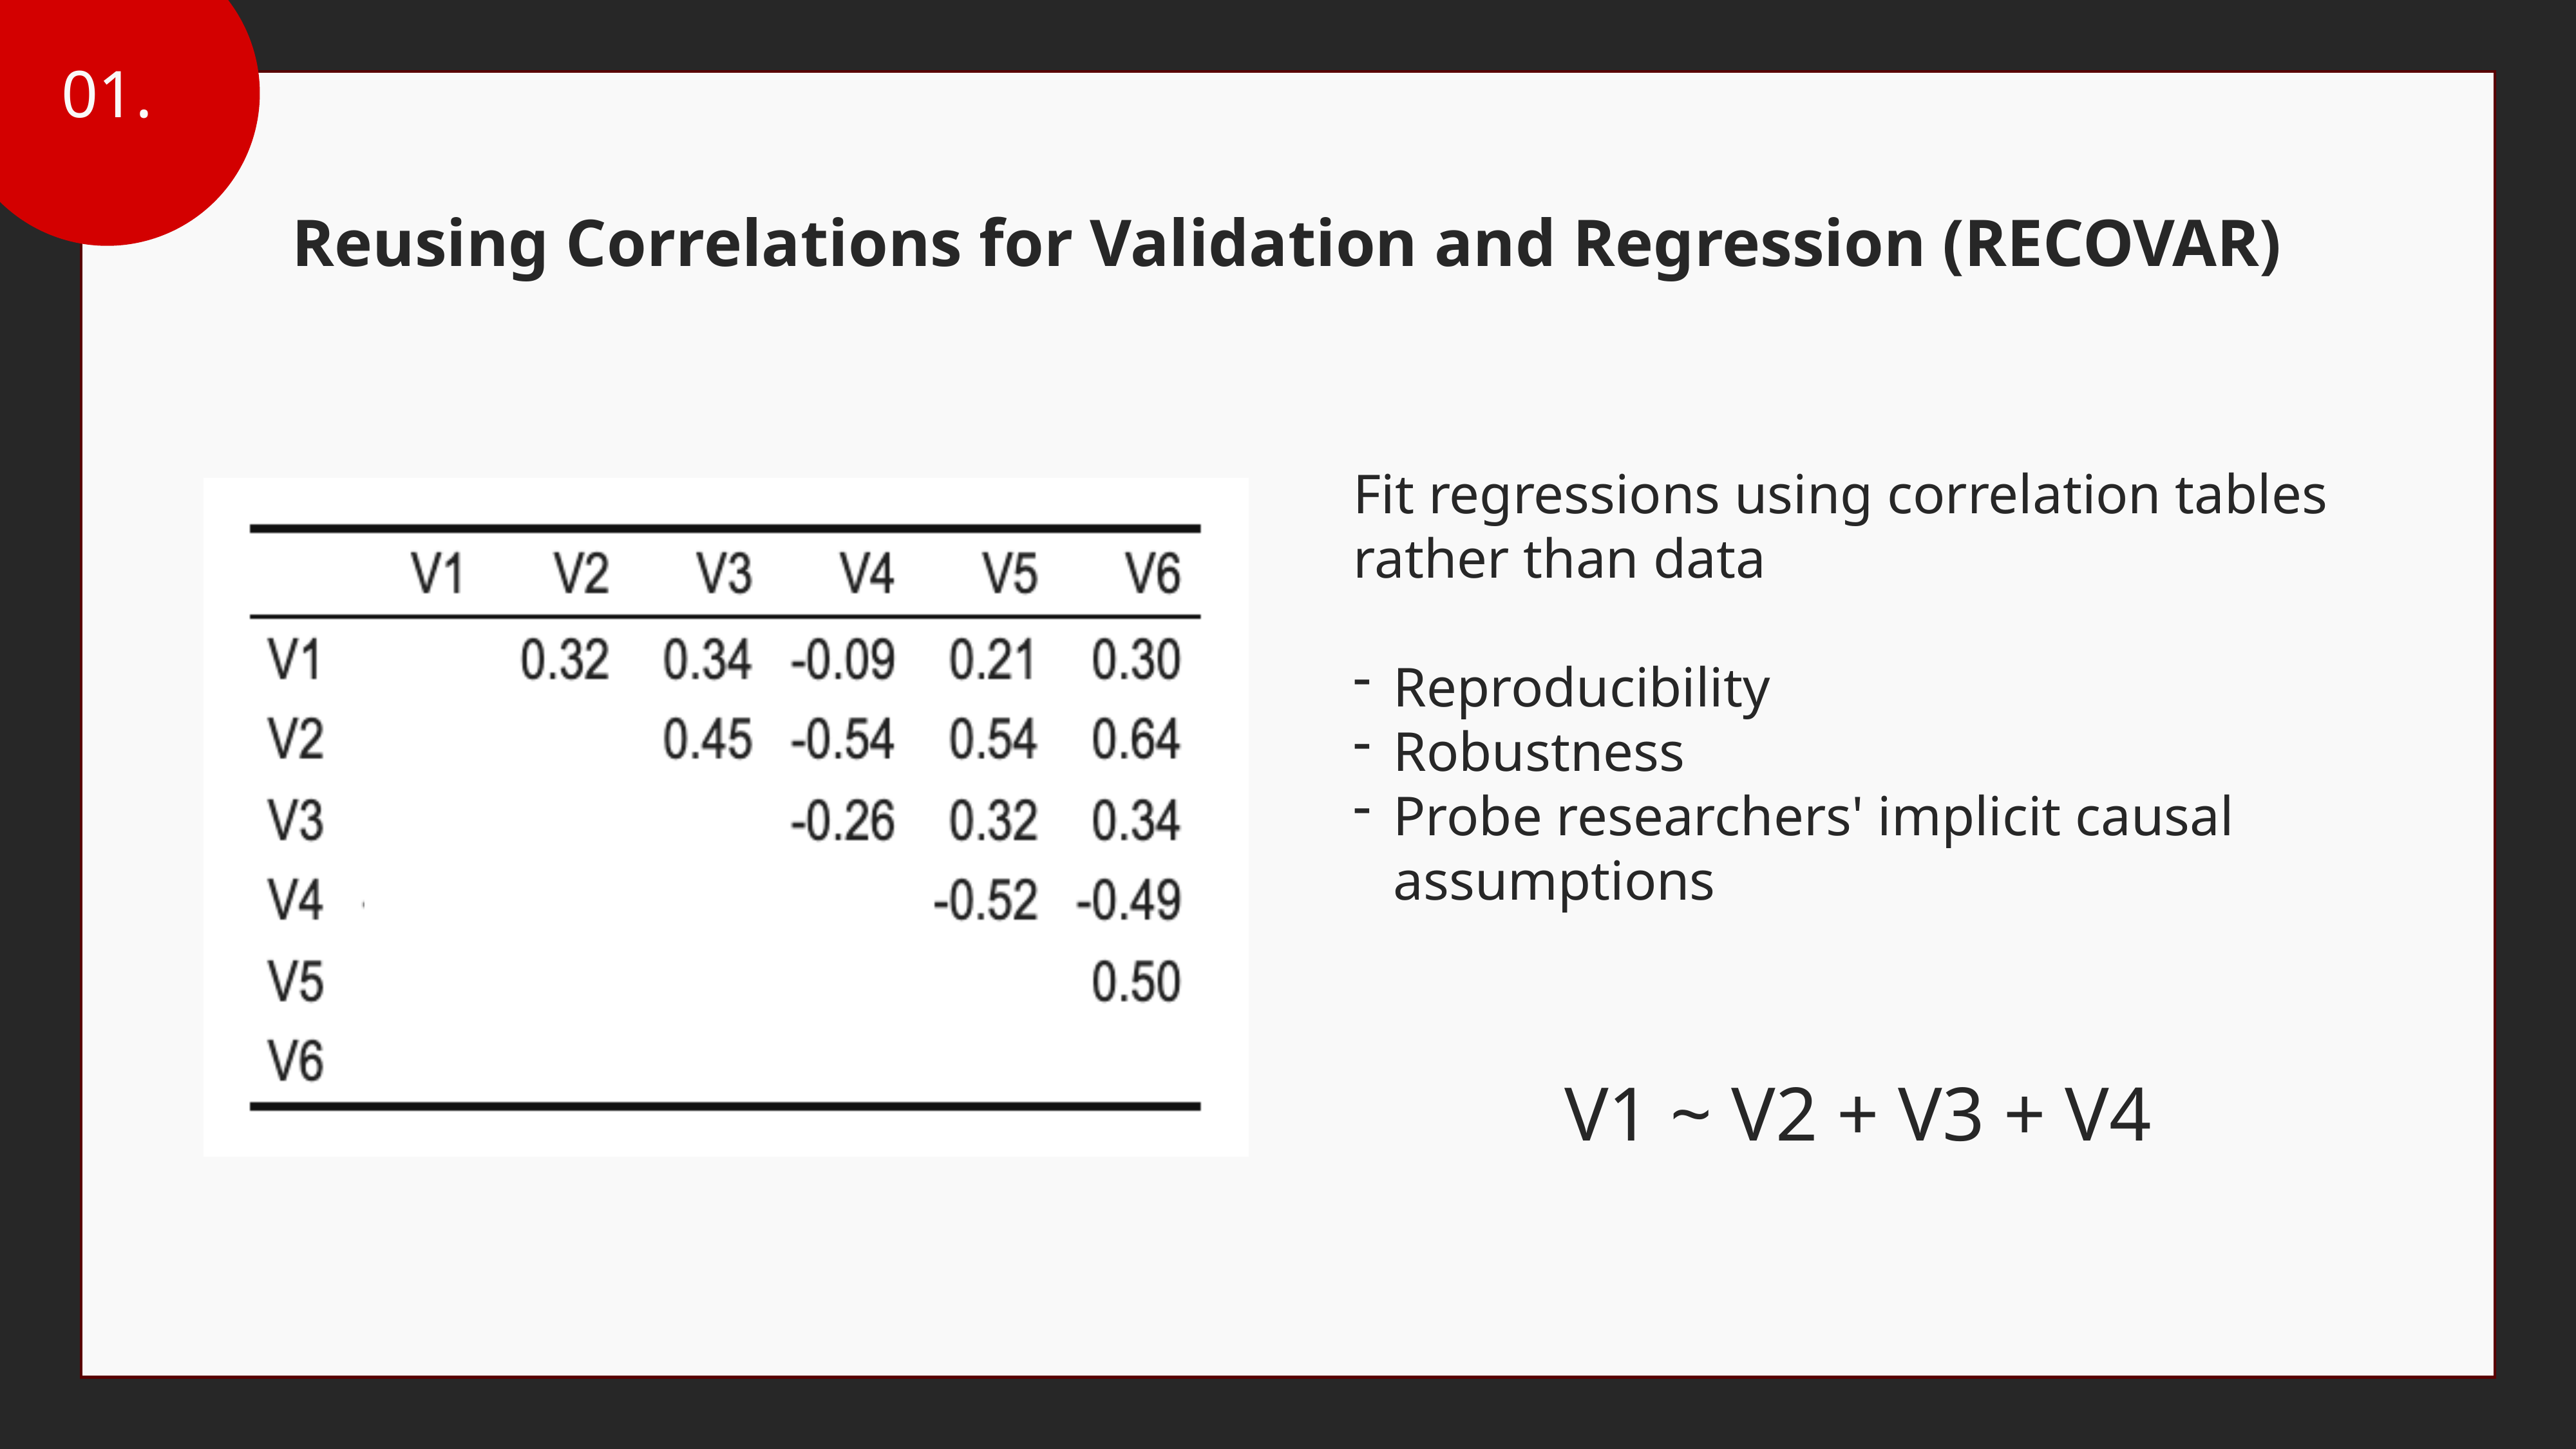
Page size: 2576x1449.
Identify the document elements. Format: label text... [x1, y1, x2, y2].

list Reusing Correlations for Validation and Regression (RECOVAR) [215, 192, 2361, 1314]
text_box V1 ~ V2 + V3 + V4 [1555, 1057, 2162, 1166]
list 01. [8, 42, 207, 142]
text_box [204, 478, 1249, 1157]
text_box Fit regressions using correlation tables rather than data Reproducibility Robustness Probe researchers' implicit causal assumptions [1344, 450, 2372, 963]
